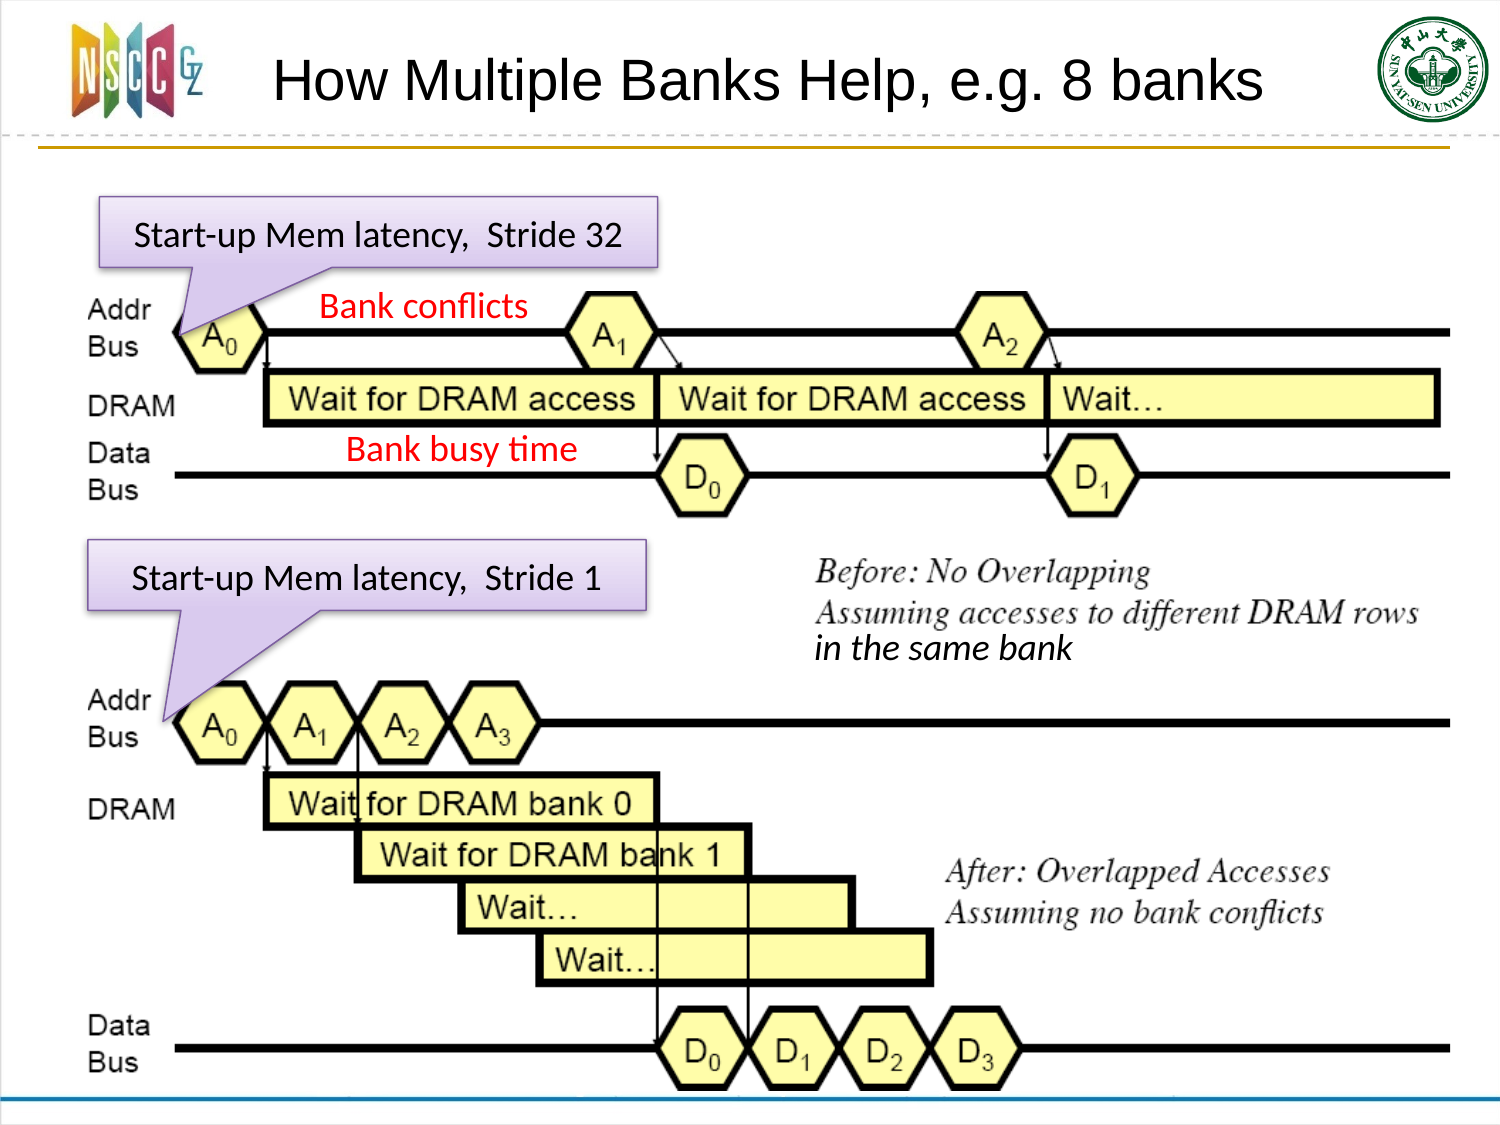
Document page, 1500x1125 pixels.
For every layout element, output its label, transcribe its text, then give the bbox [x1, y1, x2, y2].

picture [0, 0, 1500, 1125]
text_box Start-up Mem latency, Stride 32 [98, 195, 659, 337]
text_box [87, 291, 1451, 1091]
text_box Bank conflicts [304, 276, 544, 334]
text_box Bank busy time [331, 416, 594, 477]
text_box in the same bank [799, 615, 1089, 676]
title How Multiple Banks Help, e.g. 8 banks [50, 0, 1486, 171]
text_box Start-up Mem latency, Stride 1 [87, 538, 647, 723]
